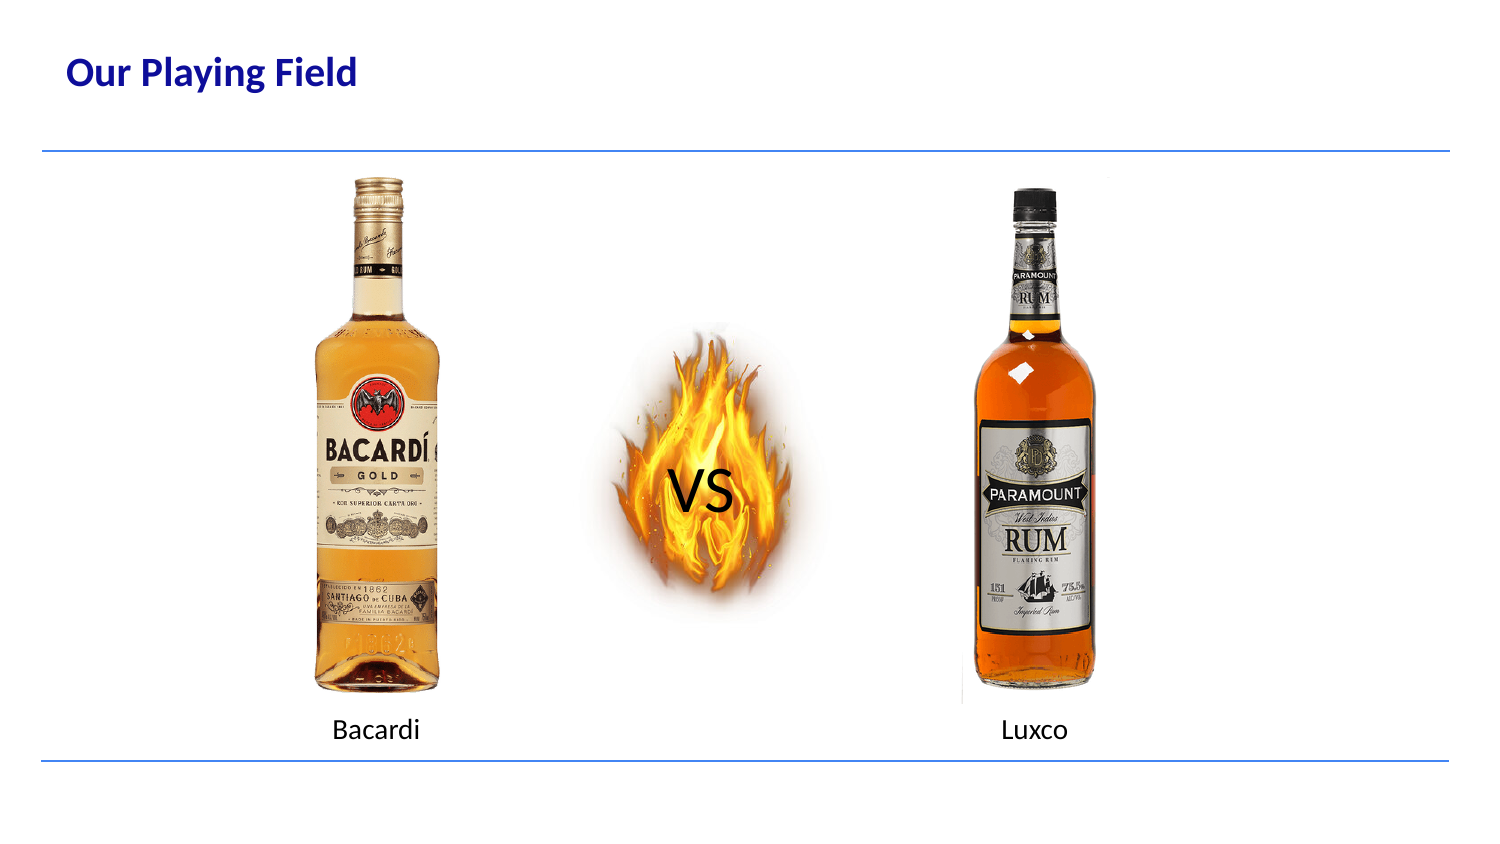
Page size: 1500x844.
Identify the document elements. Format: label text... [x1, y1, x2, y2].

text_box Luxco [908, 712, 1162, 753]
text_box Bacardi [249, 703, 503, 753]
title Our Playing Field [51, 29, 1449, 124]
picture [192, 177, 1265, 704]
